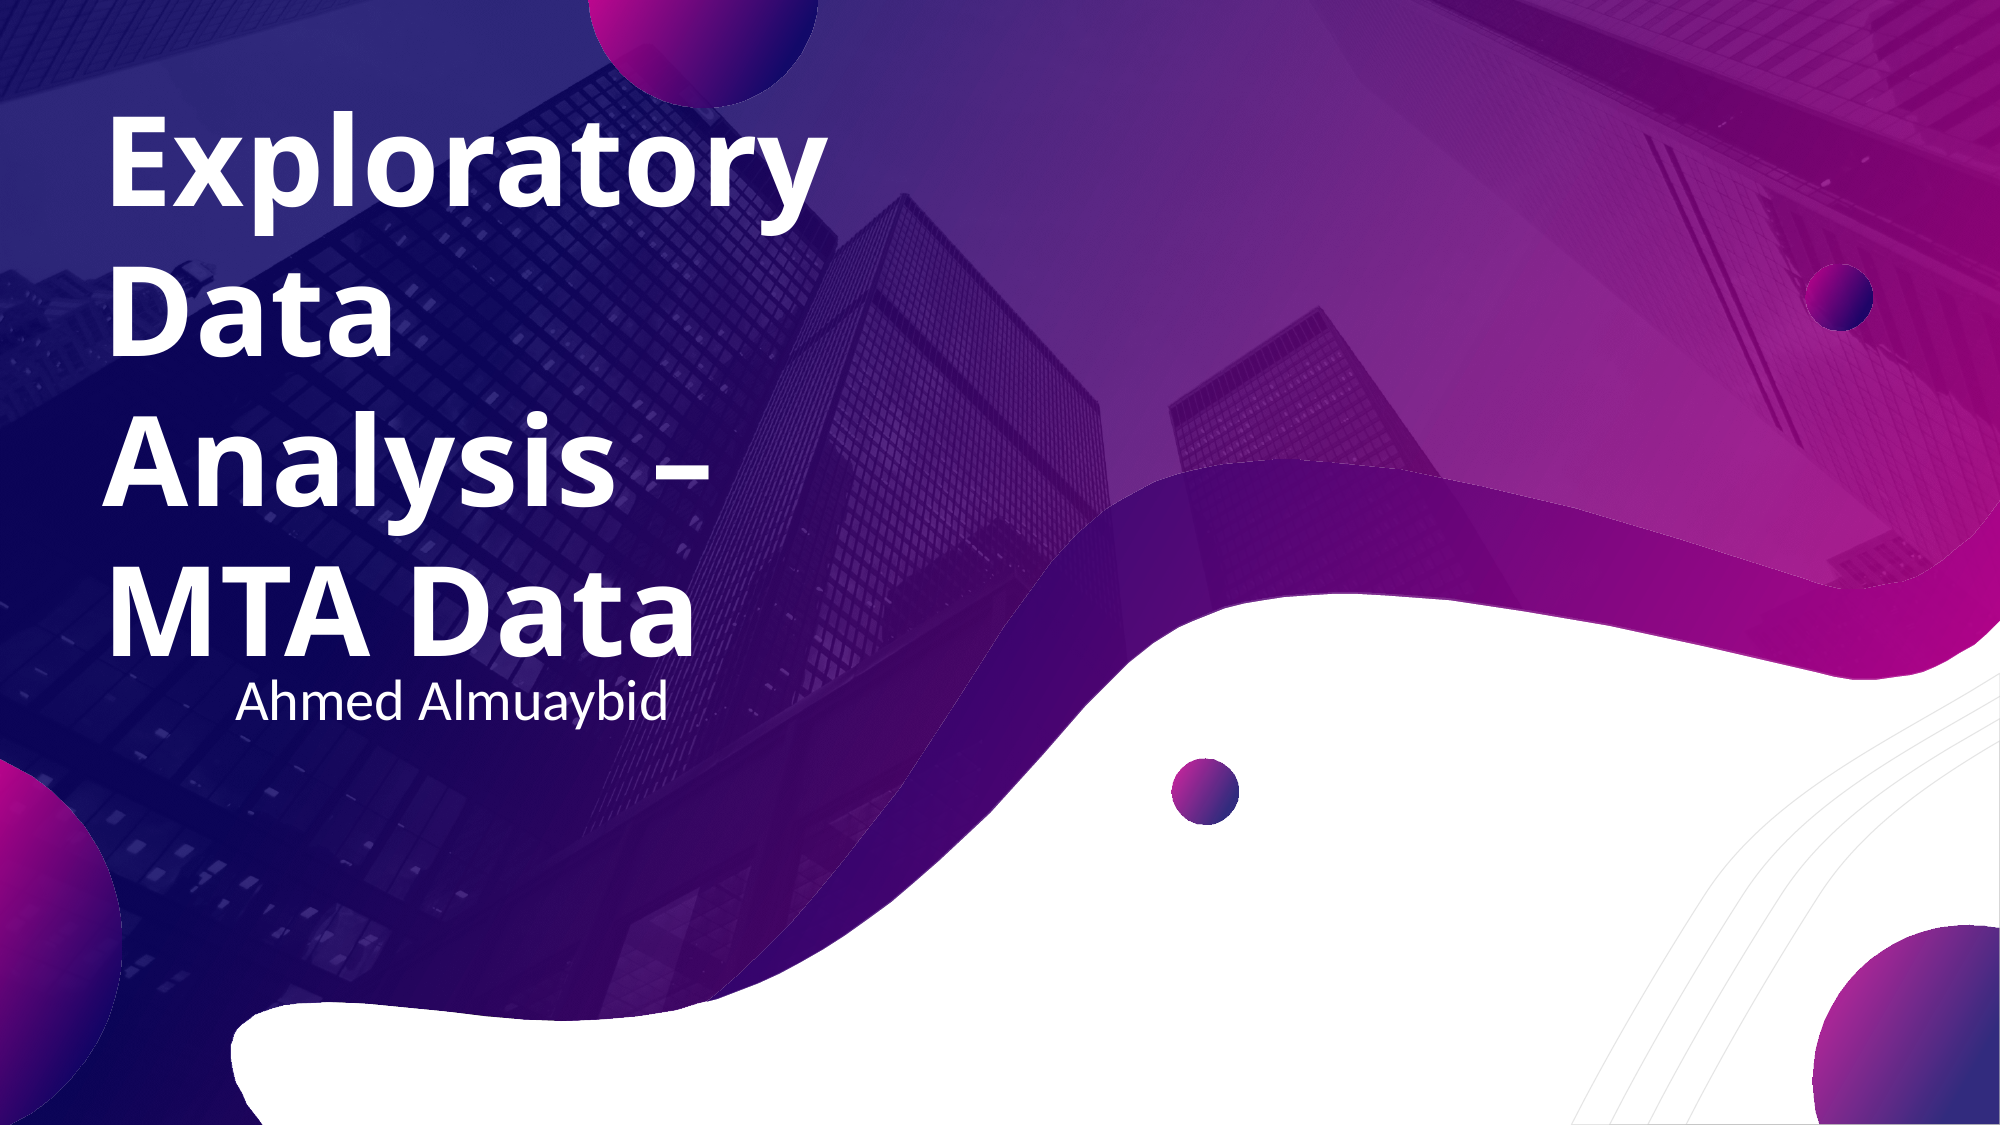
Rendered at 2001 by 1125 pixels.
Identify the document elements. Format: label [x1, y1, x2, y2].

text_box [1571, 673, 2000, 1125]
picture [0, 0, 2000, 1125]
